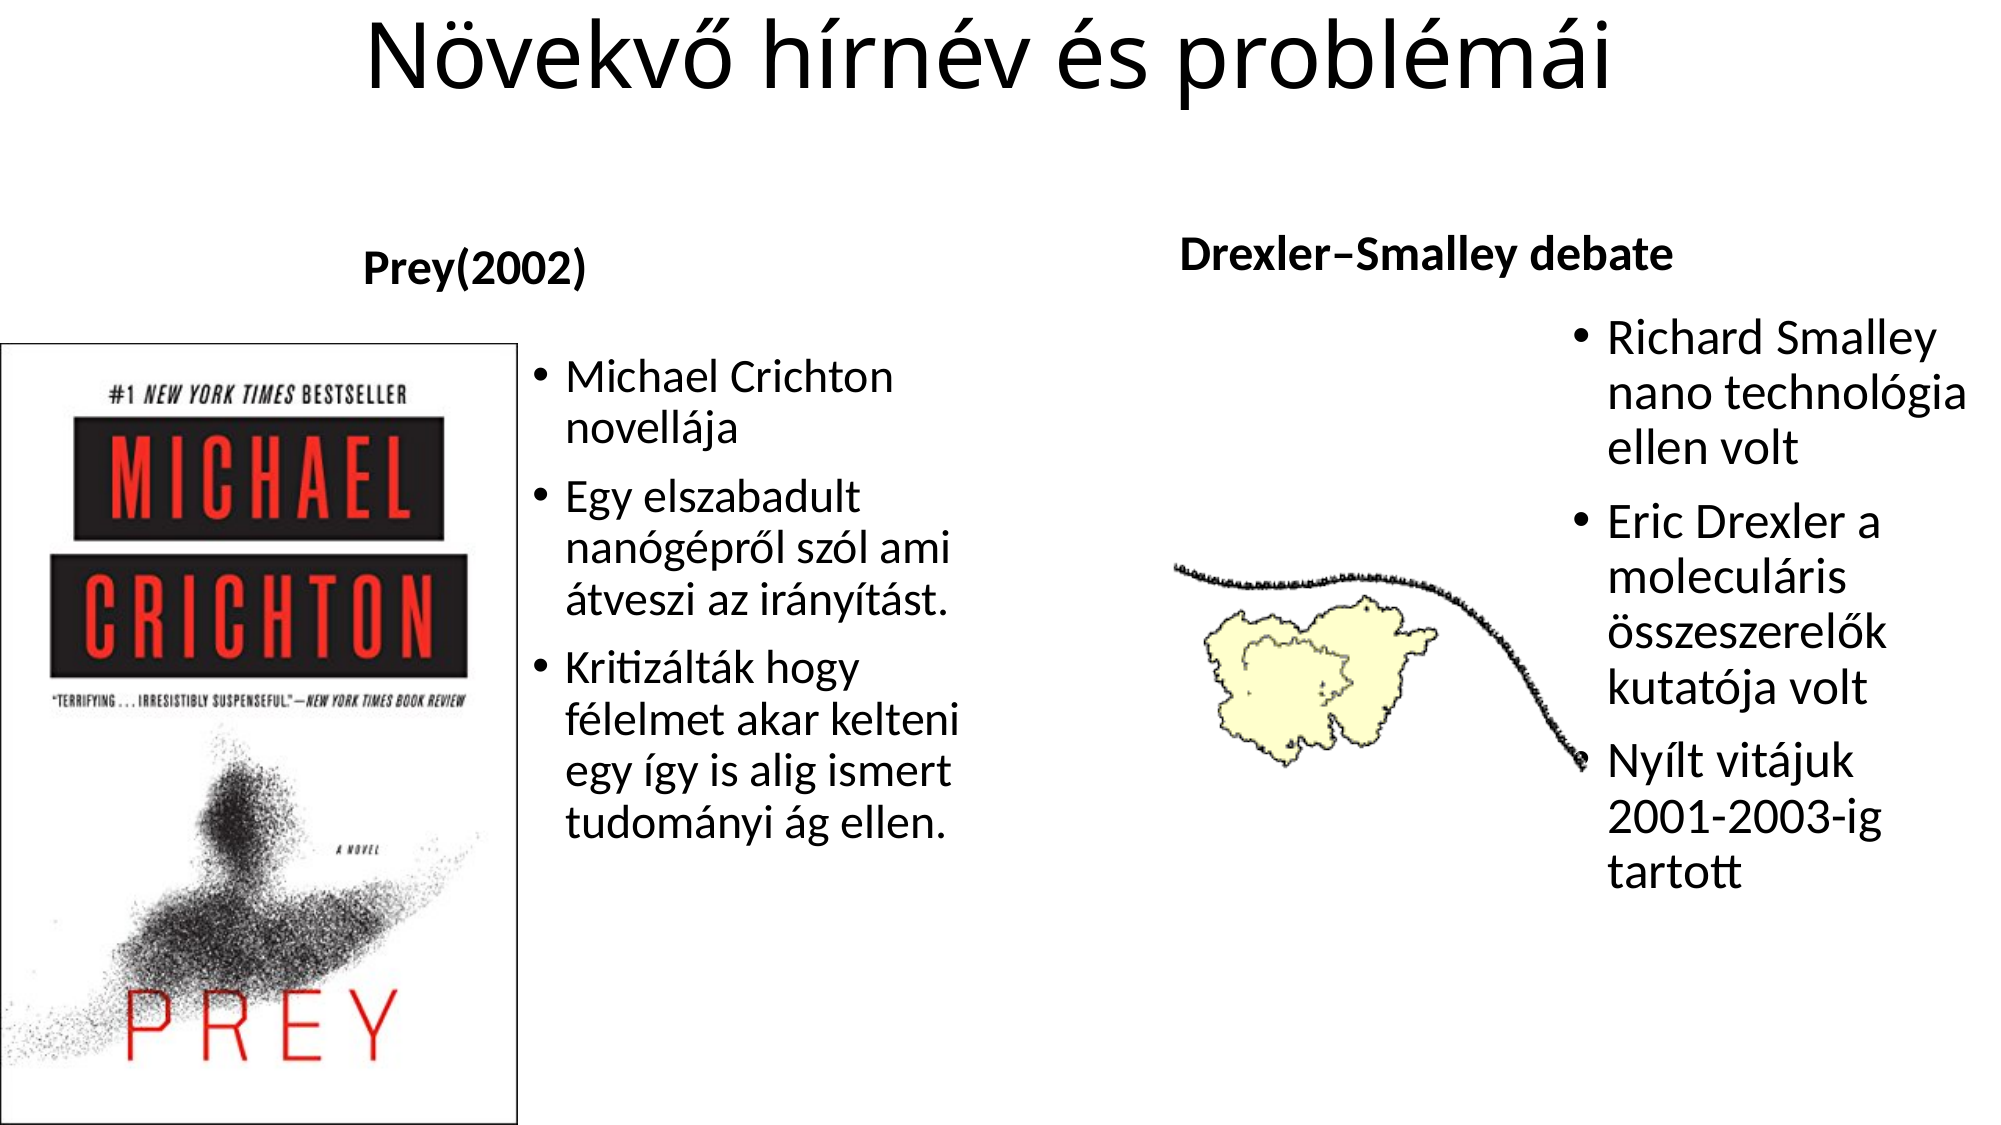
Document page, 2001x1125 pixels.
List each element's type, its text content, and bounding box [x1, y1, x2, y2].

title Növekvő hírnév és problémái [348, 0, 2000, 167]
list Richard Smalley nano technológia ellen volt Eric Drexler a moleculáris összeszerelők kutatója volt Nyílt vitájuk 2001-2003-ig tartott [1557, 302, 2000, 907]
list Drexler–Smalley debate [1164, 154, 2000, 290]
list Prey(2002) [348, 167, 1164, 303]
picture [1090, 289, 1590, 789]
picture [0, 343, 518, 1125]
list Michael Crichton novellája Egy elszabadult nanógépről szól ami átveszi az irányítást. Kritizálták hogy félelmet akar kelteni egy így is alig ismert tudományi ág ellen. [518, 343, 984, 948]
